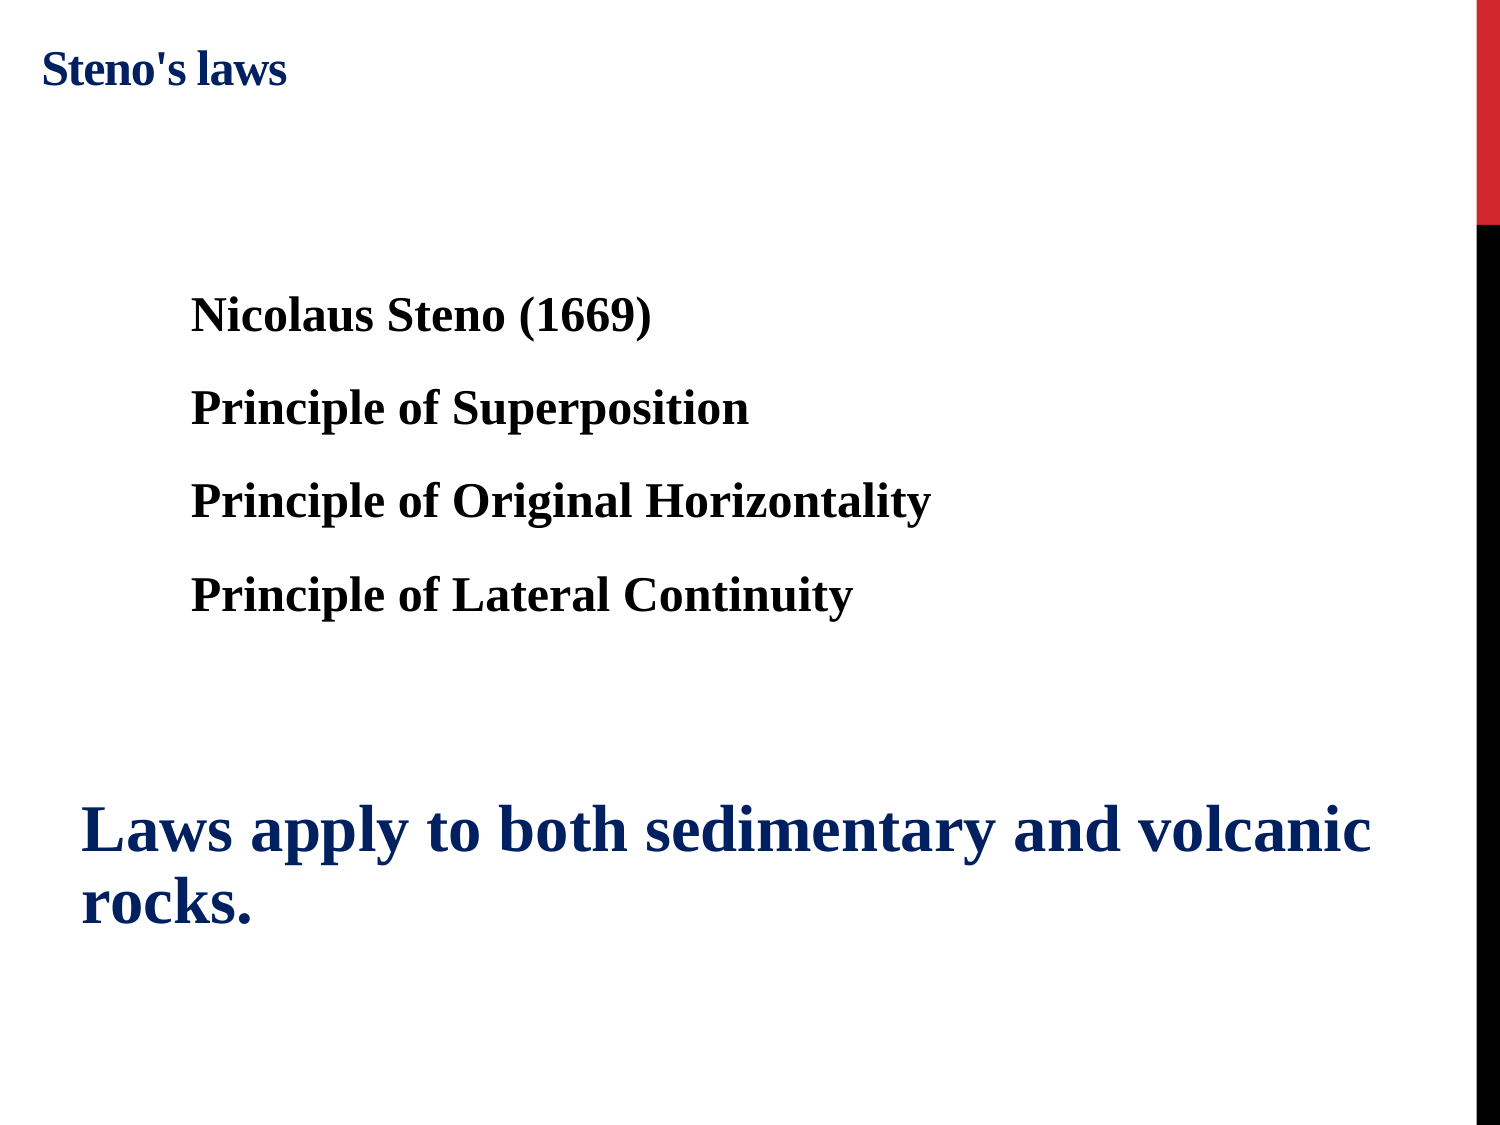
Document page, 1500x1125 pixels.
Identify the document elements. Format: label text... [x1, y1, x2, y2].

text_box Laws apply to both sedimentary and volcanic rocks. [67, 786, 1500, 946]
title Steno's laws [29, 30, 301, 229]
list Nicolaus Steno (1669) Principle of Superposition Principle of Original Horizontality Principle of Lateral Continuity [166, 280, 1463, 786]
